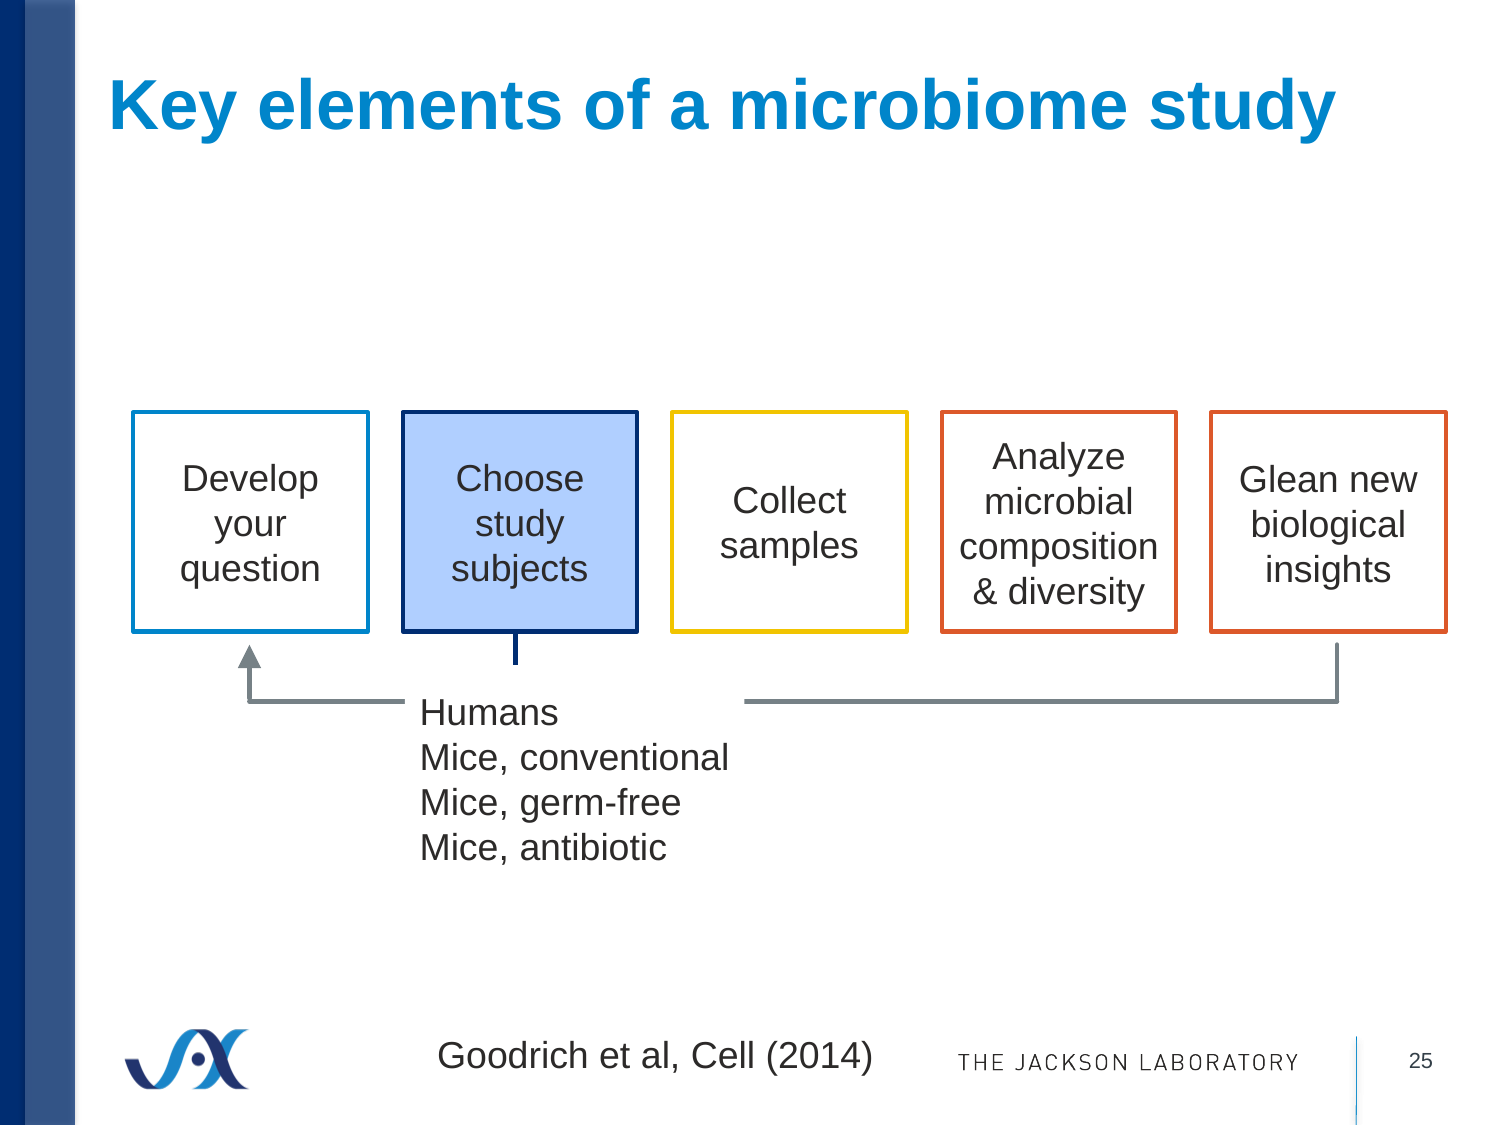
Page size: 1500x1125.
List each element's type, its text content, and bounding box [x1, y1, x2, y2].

text_box Humans Mice, conventional Mice, germ-free Mice, antibiotic [404, 710, 745, 876]
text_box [402, 412, 638, 632]
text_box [1210, 412, 1446, 632]
picture [110, 1011, 268, 1106]
picture [957, 1051, 1097, 1076]
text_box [941, 412, 1177, 632]
title Key elements of a microbiome study [108, 0, 1500, 152]
text_box Goodrich et al, Cell (2014) [422, 1023, 889, 1084]
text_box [132, 412, 368, 632]
slide_number 25 [1097, 1030, 1448, 1091]
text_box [671, 412, 907, 632]
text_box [249, 644, 1338, 702]
